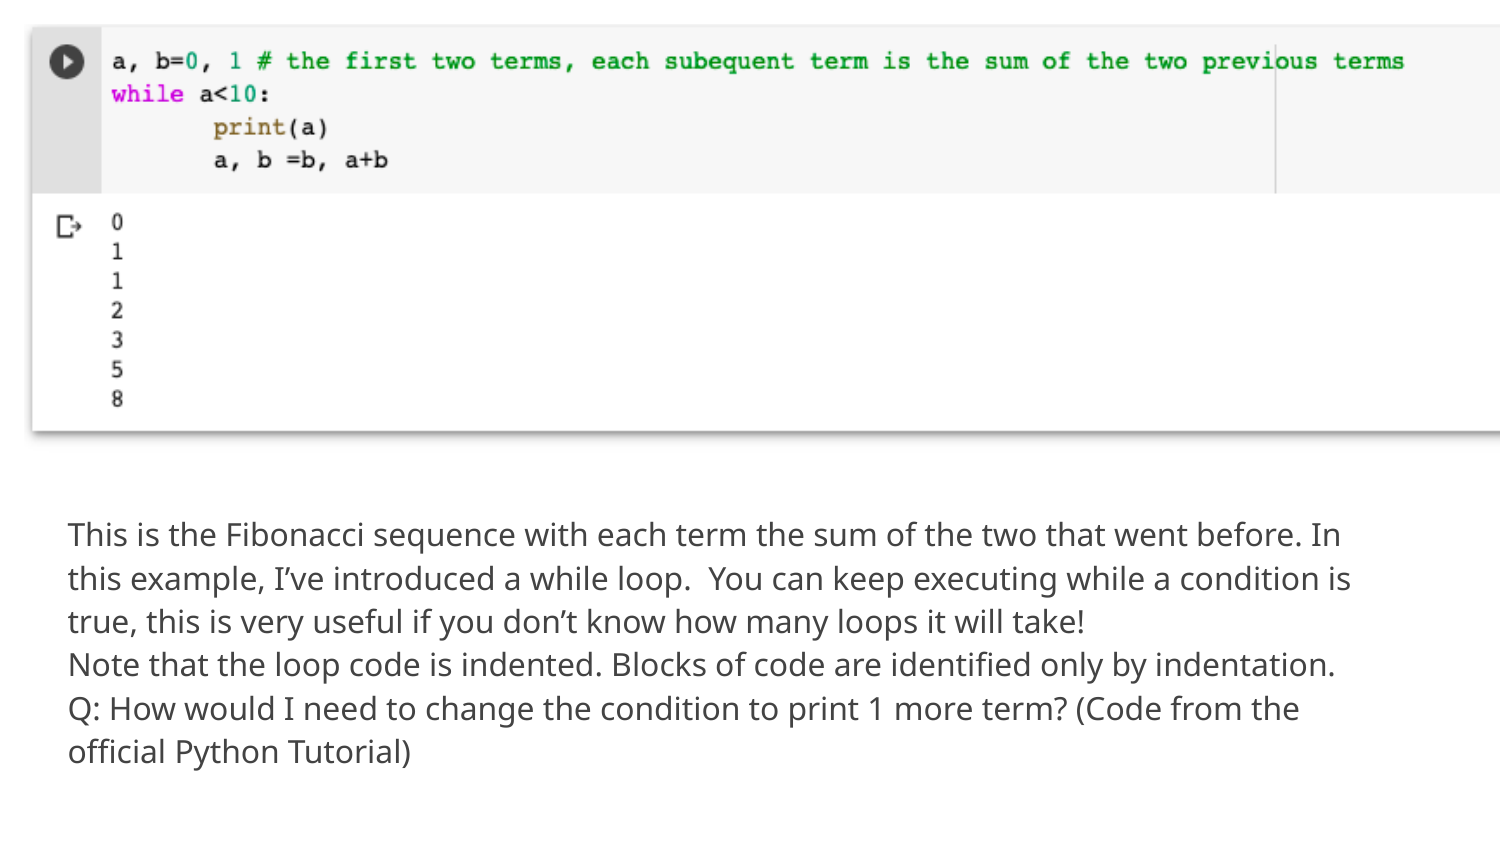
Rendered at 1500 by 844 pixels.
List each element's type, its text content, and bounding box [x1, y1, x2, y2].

list This is the Fibonacci sequence with each term the sum of the two that went before. In this example, I’ve introduced a while loop. You can keep executing while a condition is true, this is very useful if you don’t know how many loops it will take! Note that the loop code is indented. Blocks of code are identified only by indentation. Q: How would I need to change the condition to print 1 more term? (Code from the official Python Tutorial) [52, 495, 1396, 791]
picture [24, 24, 1500, 467]
